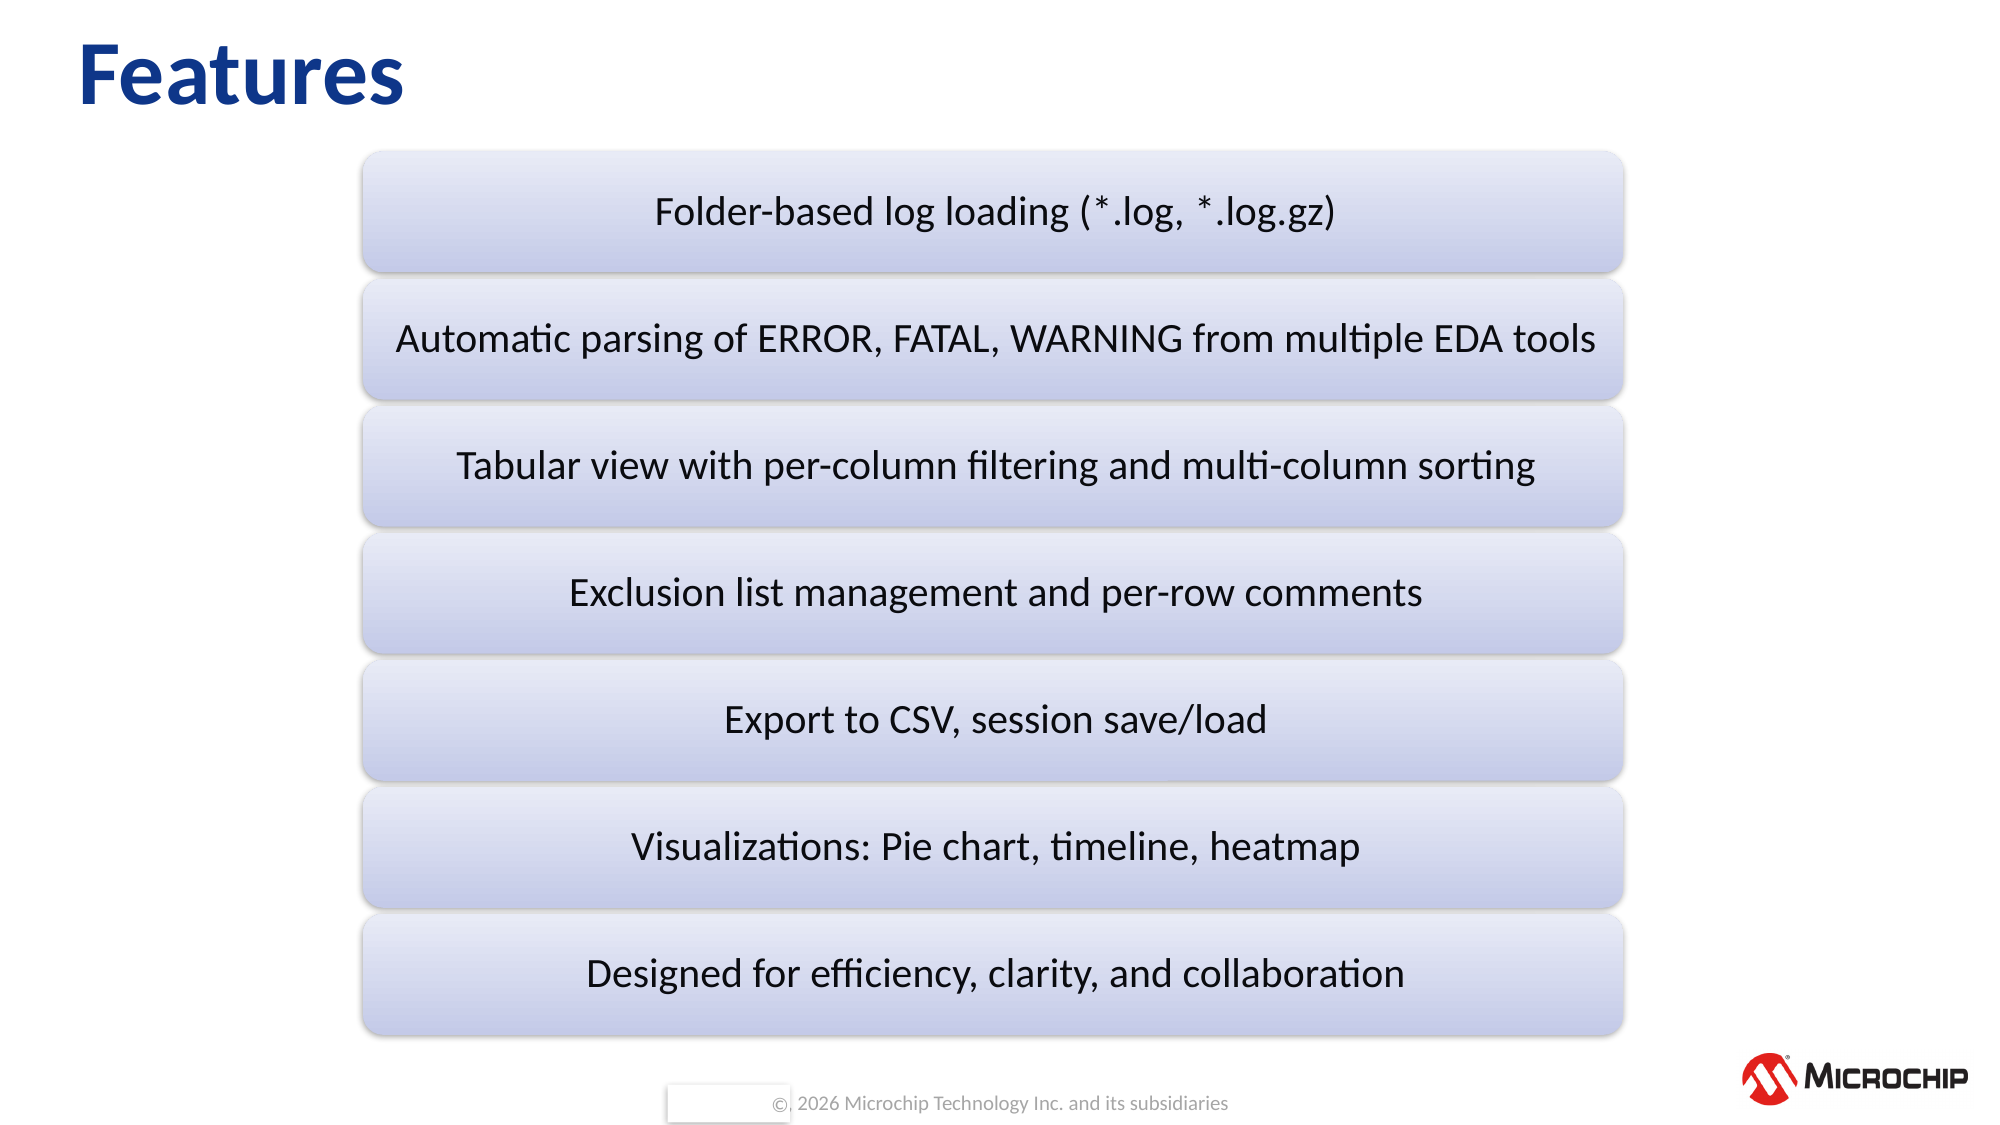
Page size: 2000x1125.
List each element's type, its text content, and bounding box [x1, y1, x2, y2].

title Features [58, 15, 1929, 144]
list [57, 151, 1929, 1036]
picture [1736, 1049, 1974, 1109]
